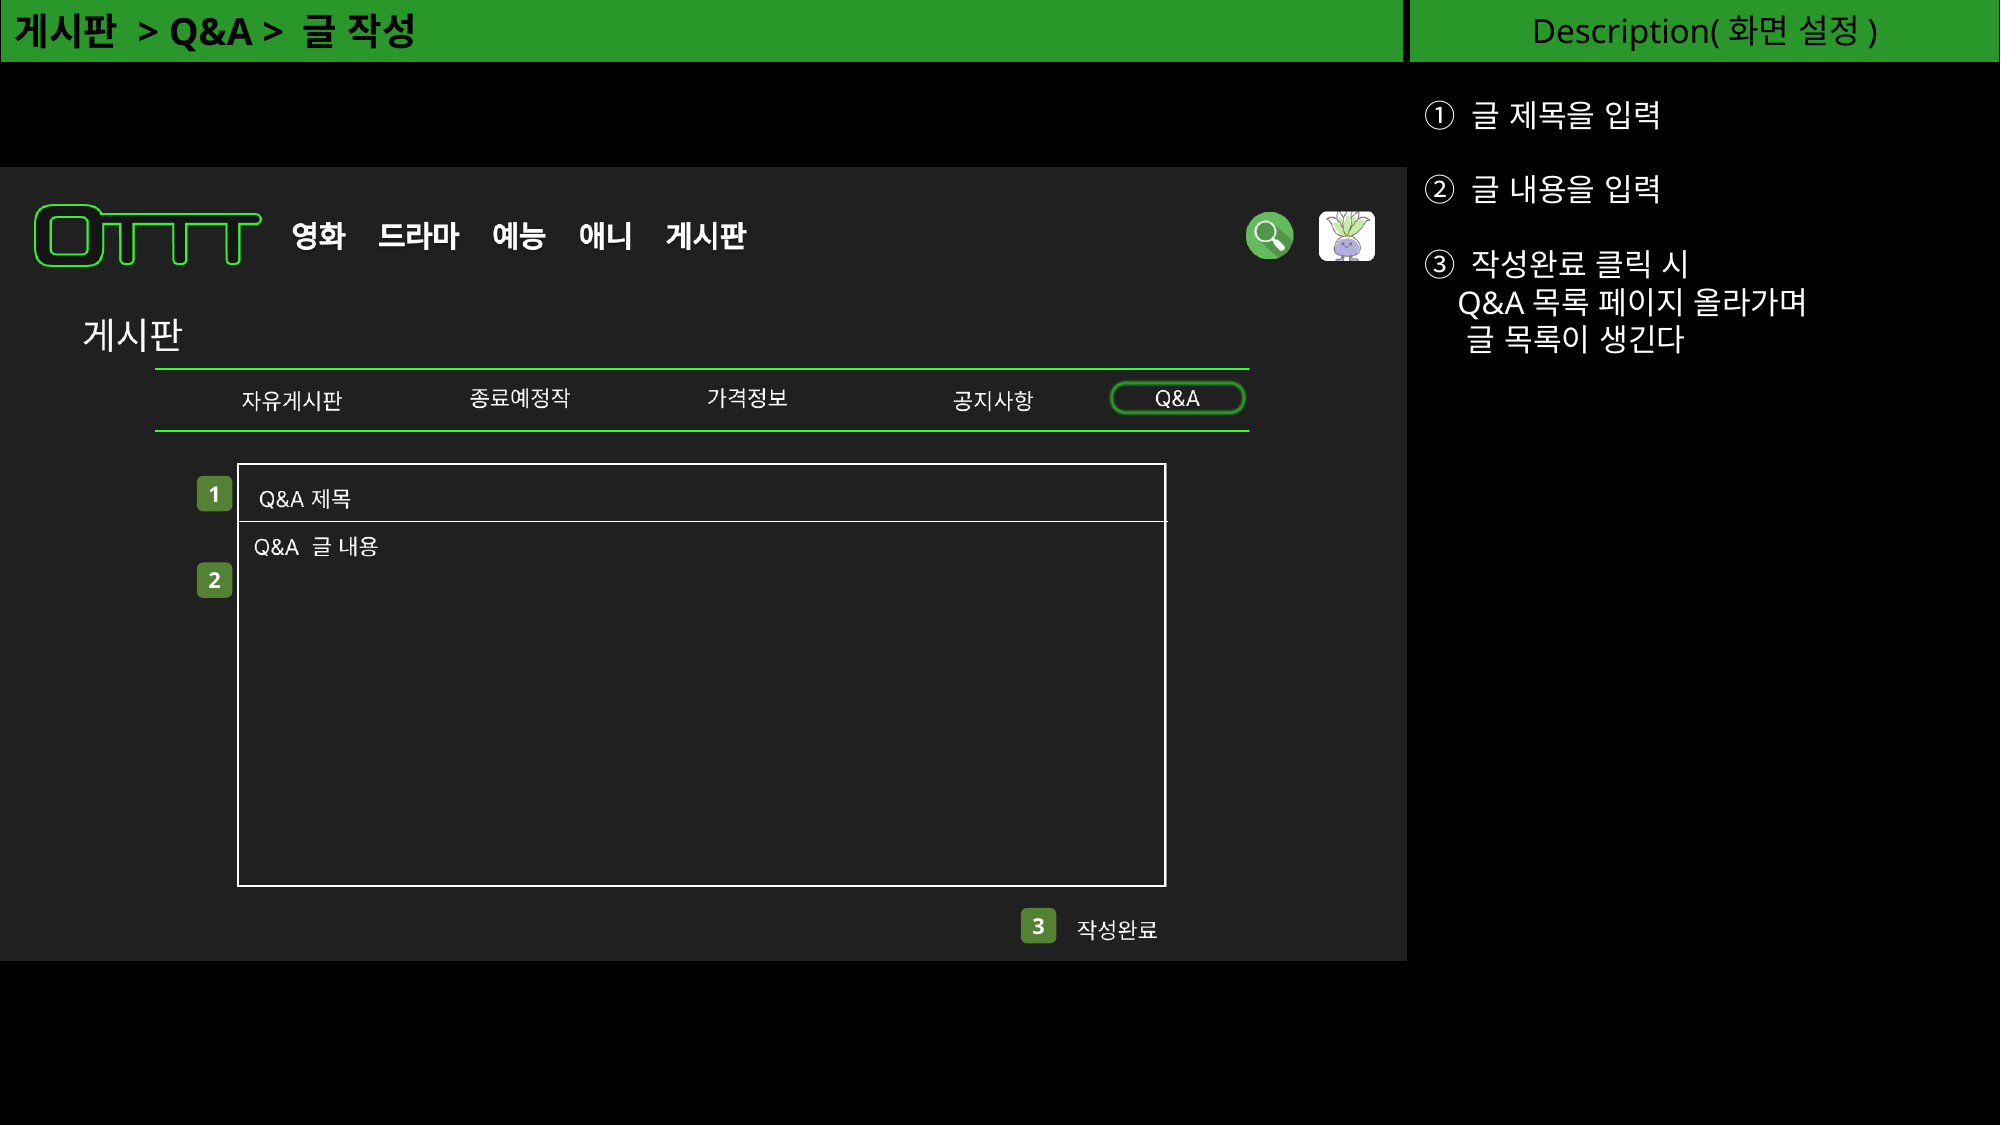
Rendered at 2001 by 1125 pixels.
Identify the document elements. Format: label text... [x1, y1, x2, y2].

text_box 게시판 > Q&A > 글 작성 [0, 0, 1405, 64]
picture [0, 167, 1407, 961]
text_box [1409, 69, 1985, 1058]
text_box Description(화면 설정) [1409, 0, 2000, 64]
